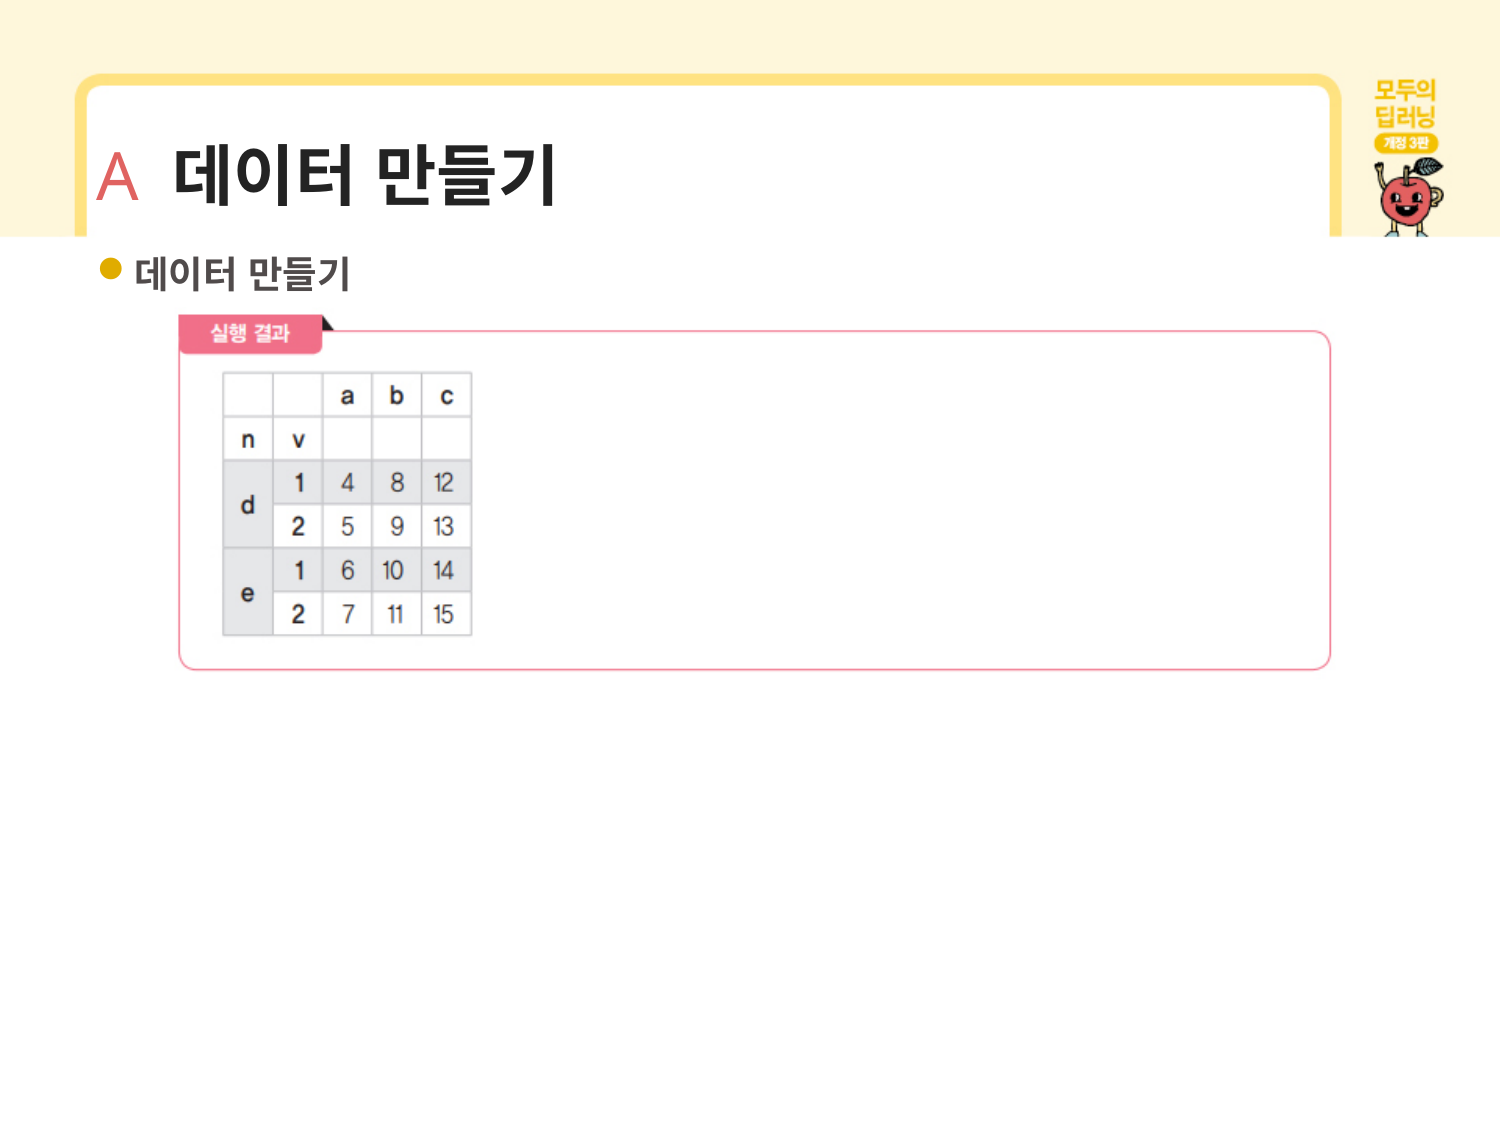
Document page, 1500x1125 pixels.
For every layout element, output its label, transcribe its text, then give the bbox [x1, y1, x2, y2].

title A 데이터 만들기 [81, 90, 1412, 222]
list 데이터 만들기 [81, 239, 1412, 1054]
picture [0, 0, 1500, 1125]
